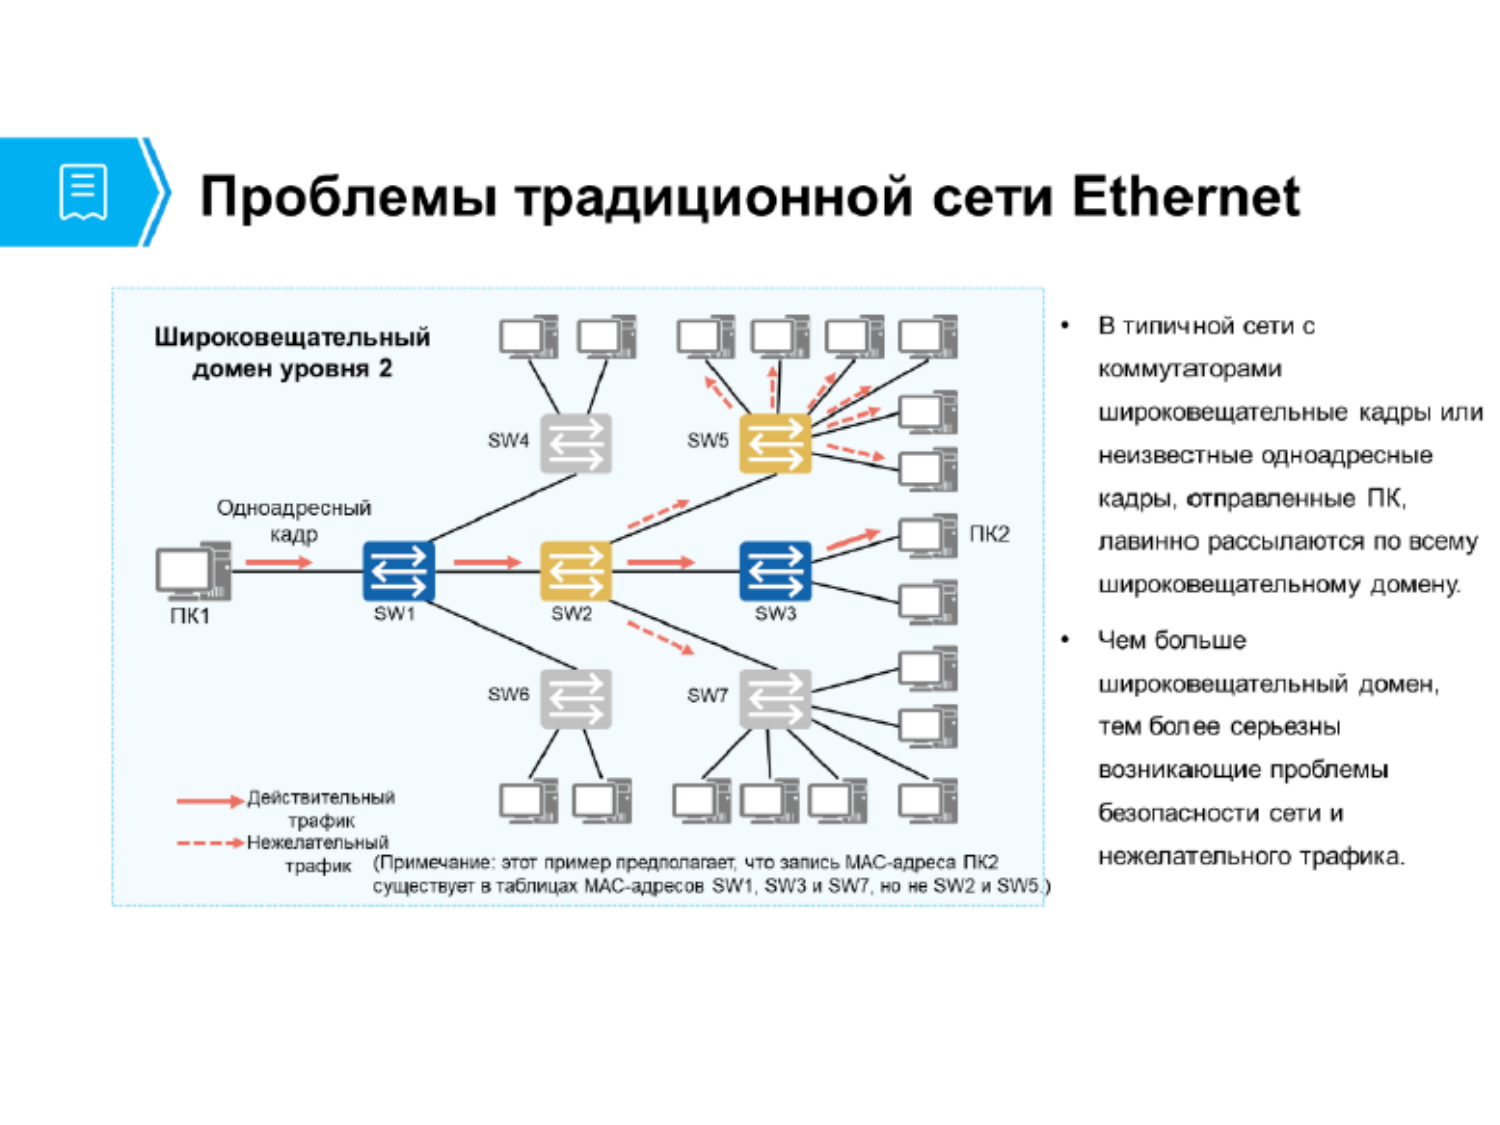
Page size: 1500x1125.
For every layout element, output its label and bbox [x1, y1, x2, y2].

list [0, 128, 1500, 915]
